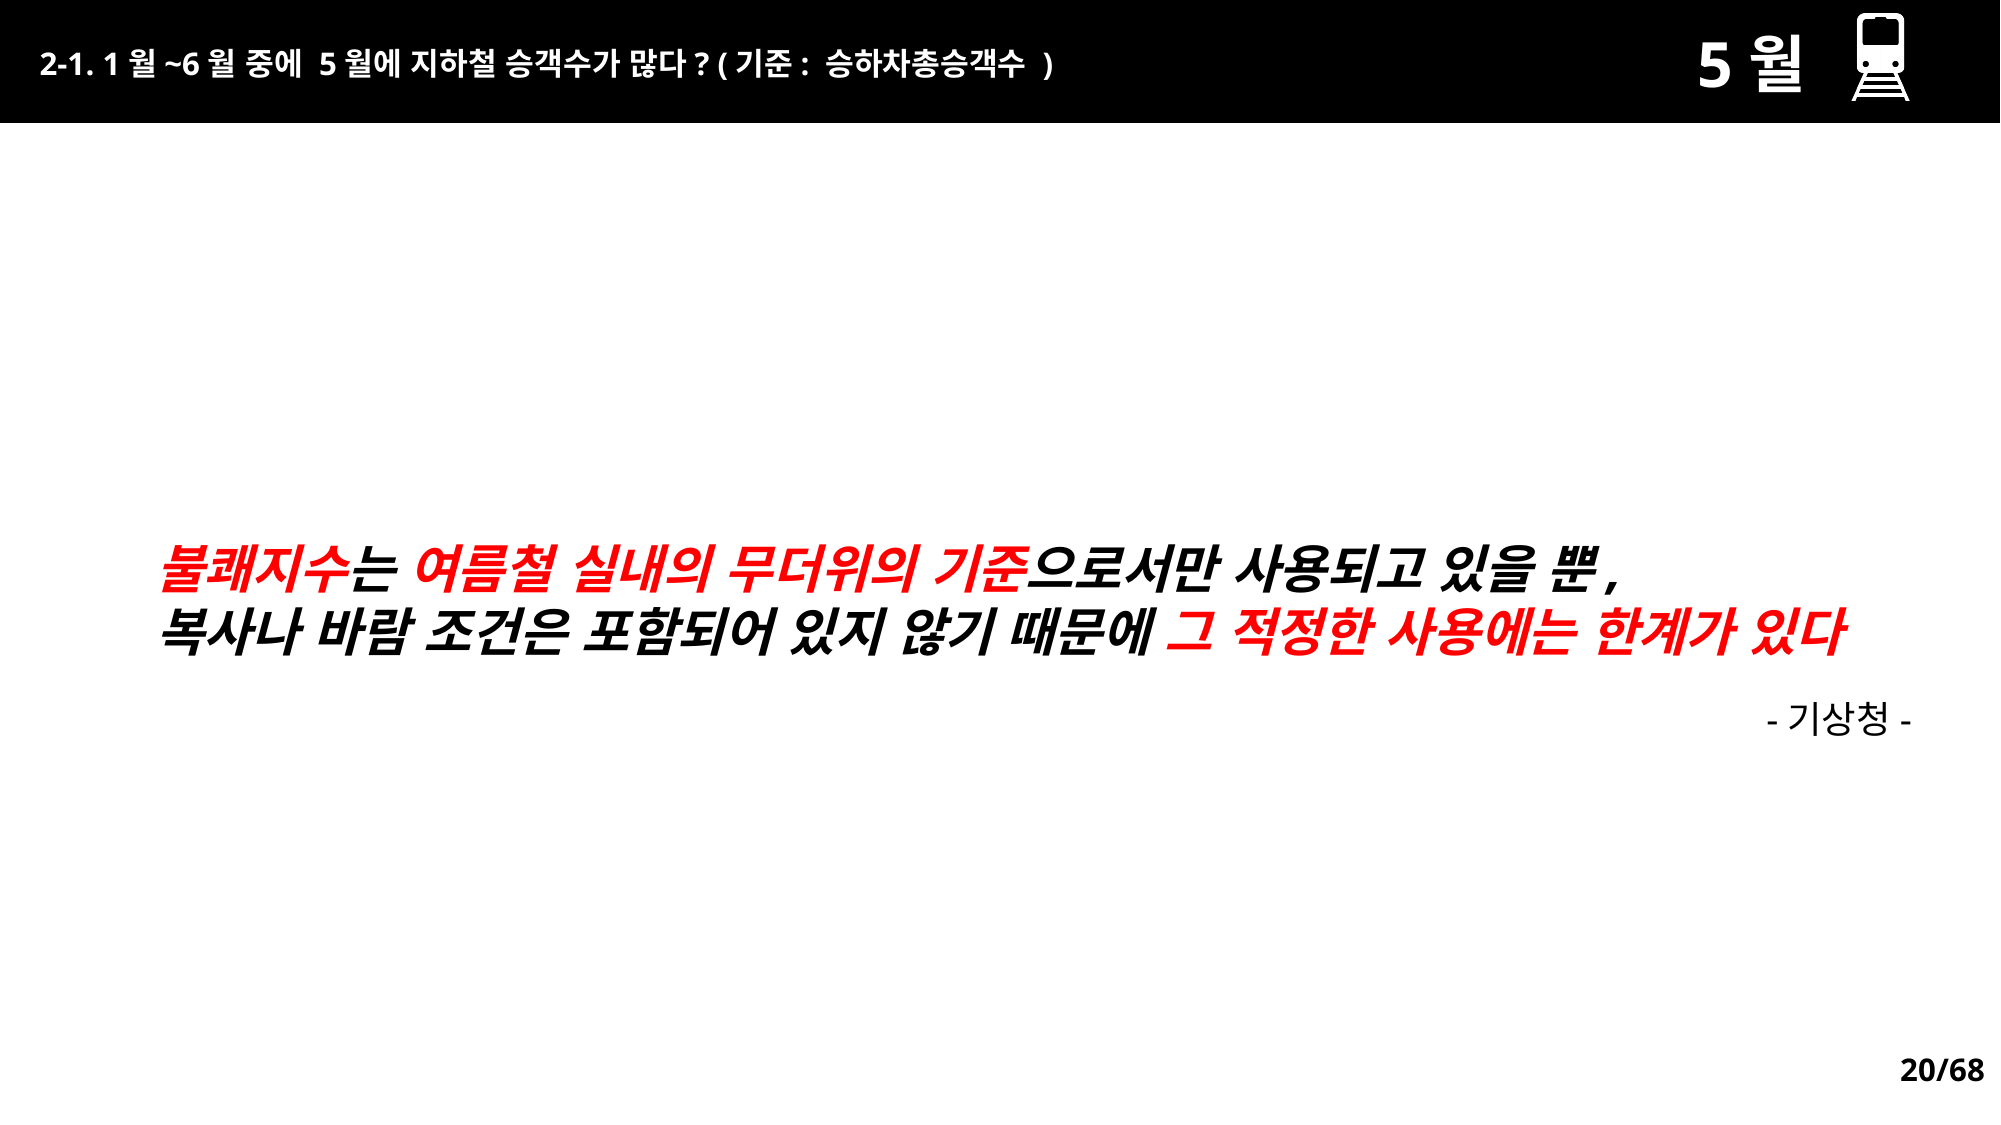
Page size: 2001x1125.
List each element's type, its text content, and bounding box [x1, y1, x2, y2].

text_box 불쾌지수는 여름철 실내의 무더위의 기준으로서만 사용되고 있을 뿐, 복사나 바람 조건은 포함되어 있지 않기 때문에 그 적정한 사용에는 한계가 있다 [141, 529, 1859, 670]
text_box 2-1. 1월~6월 중에 5월에 지하철 승객수가 많다? (기준: 승하차총승객수 ) [0, 0, 2000, 125]
text_box -기상청- [1751, 688, 1927, 749]
text_box 5월 [1682, 17, 1821, 108]
slide_number 20/68 [0, 1042, 2000, 1103]
picture [1832, 9, 1929, 106]
